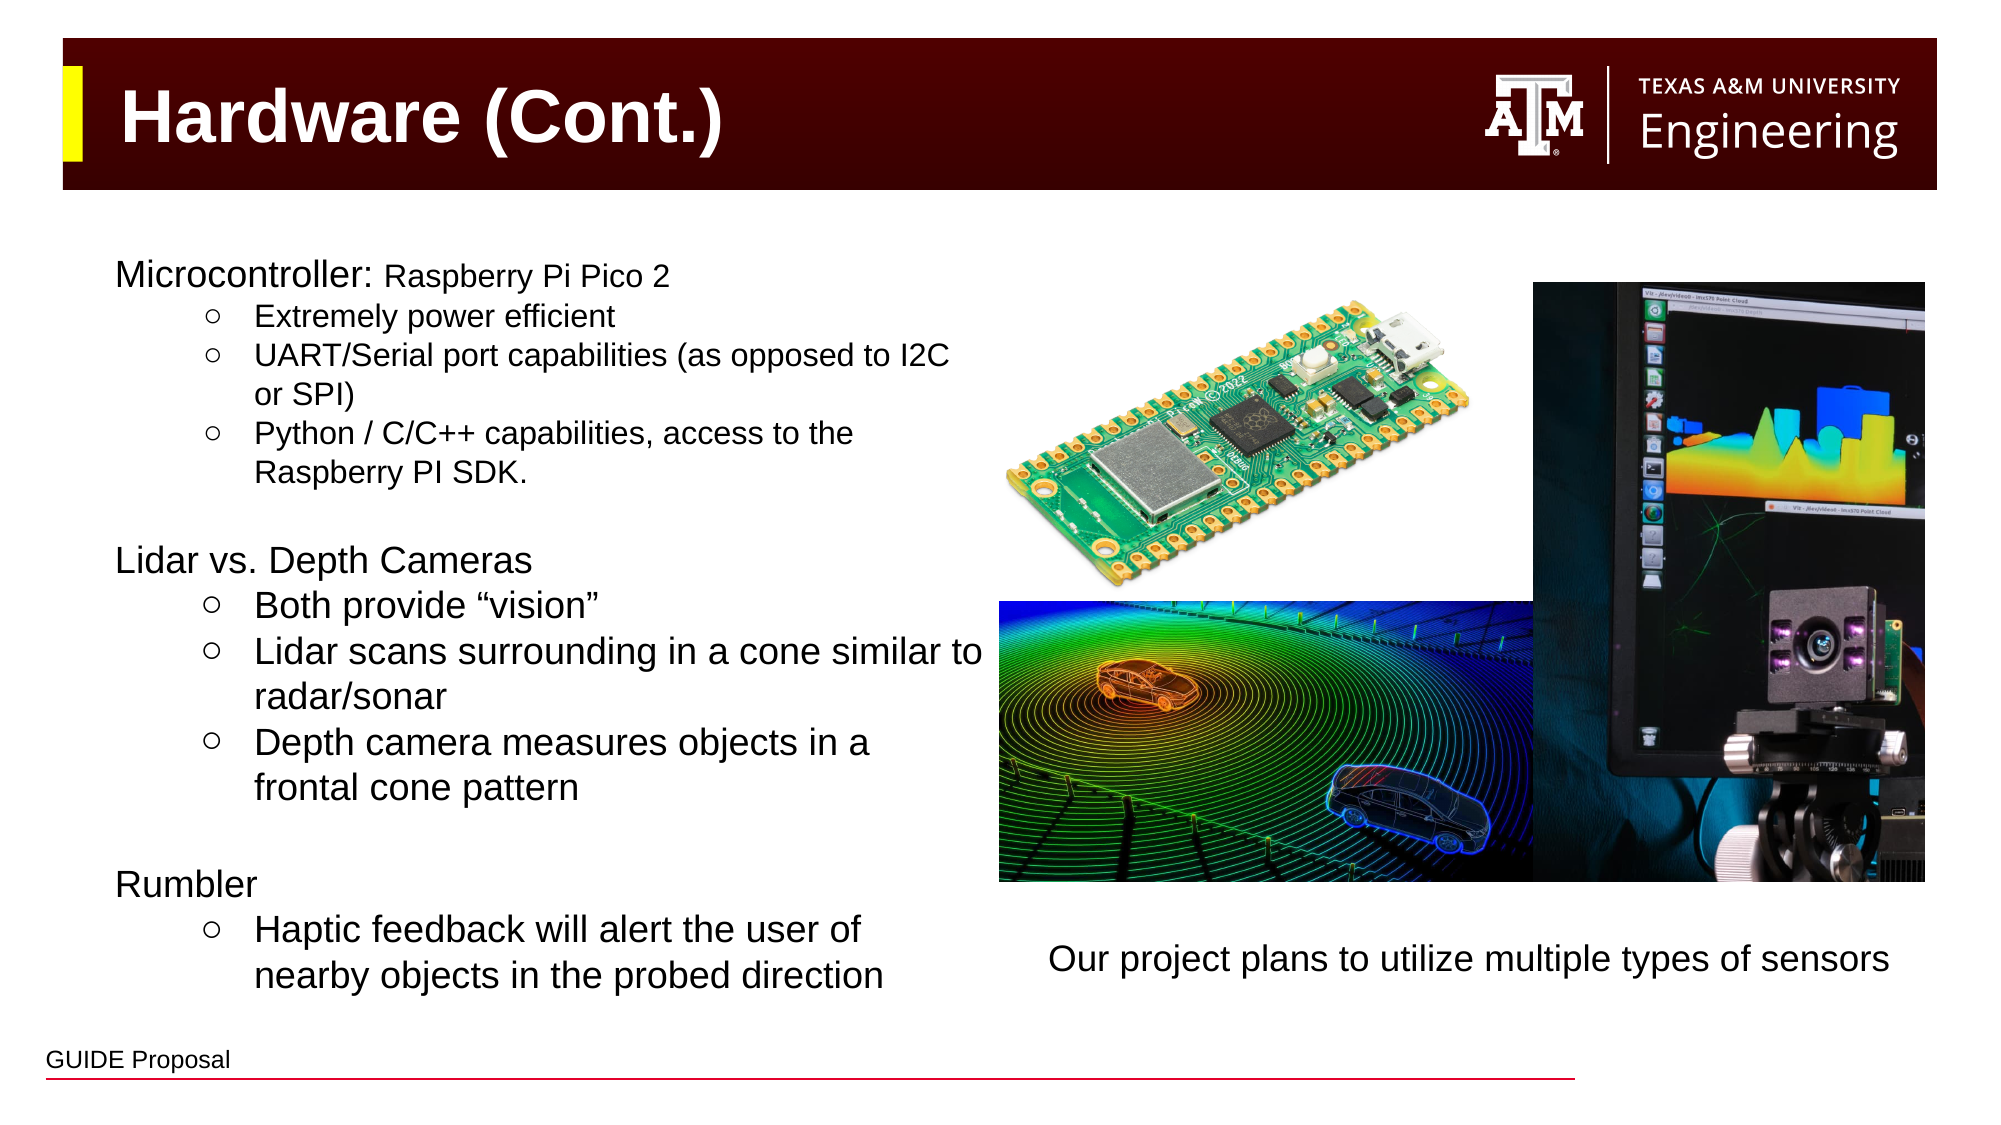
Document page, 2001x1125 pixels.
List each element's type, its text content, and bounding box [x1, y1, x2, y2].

picture [999, 188, 1926, 882]
title Hardware (Cont.) [105, 37, 1367, 189]
list Microcontroller: Raspberry Pi Pico 2 Extremely power efficient UART/Serial port capabilities (as opposed to I2C or SPI) Python / C/C++ capabilities, access to the Raspberry PI SDK. Lidar vs. Depth Cameras Both provide “vision” Lidar scans surrounding in a cone similar to radar/sonar Depth camera measures objects in a frontal cone pattern Rumbler Haptic feedback will alert the user of nearby objects in the probed direction [99, 242, 1000, 1005]
list Our project plans to utilize multiple types of sensors [1024, 926, 1925, 1028]
picture [1485, 66, 1900, 164]
